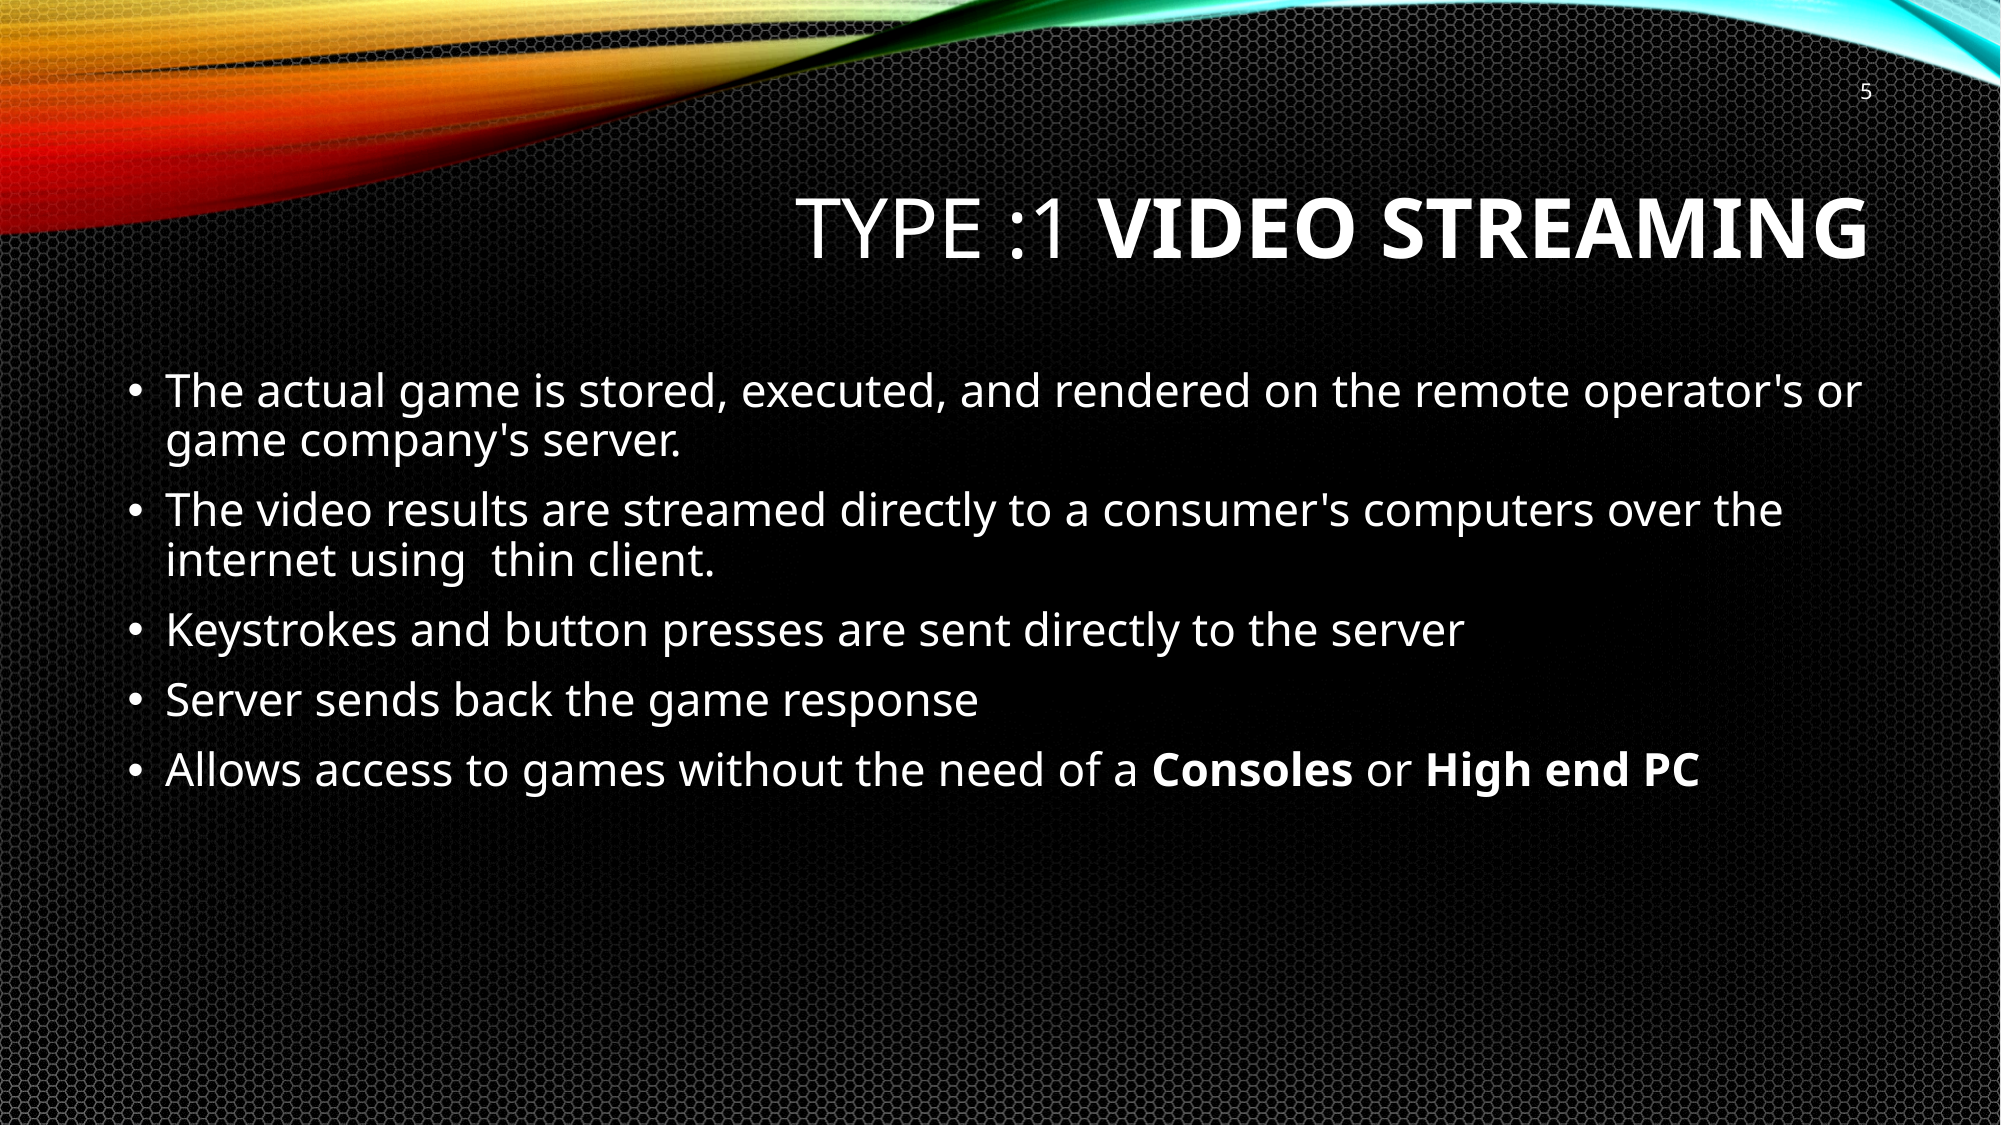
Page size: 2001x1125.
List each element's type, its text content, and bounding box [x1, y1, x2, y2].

title Type :1 Video streaming [474, 125, 1888, 338]
slide_number 5 [1437, 62, 1888, 123]
list The actual game is stored, executed, and rendered on the remote operator's or game company's server. The video results are streamed directly to a consumer's computers over the internet using thin client. Keystrokes and button presses are sent directly to the server Server sends back the game response Allows access to games without the need of a Consoles or High end PC [112, 360, 1888, 1021]
picture [0, 0, 2001, 1125]
